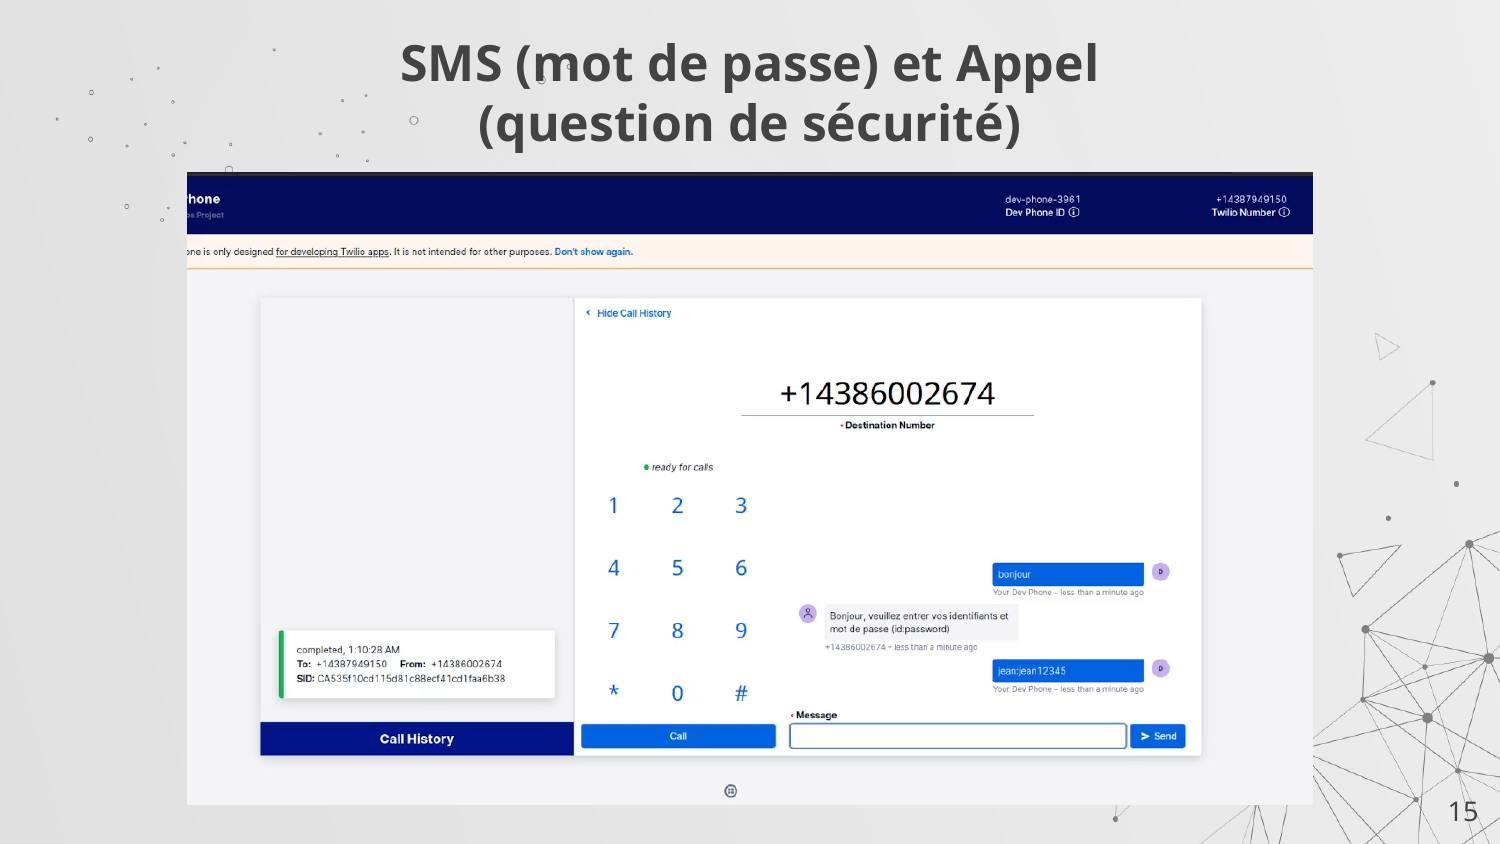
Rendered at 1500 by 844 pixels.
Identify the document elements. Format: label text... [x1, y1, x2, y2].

picture [0, 0, 1500, 844]
slide_number 15 [1403, 779, 1494, 844]
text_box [186, 171, 1314, 806]
title SMS (mot de passe) et Appel (question de sécurité) [322, 16, 1178, 170]
